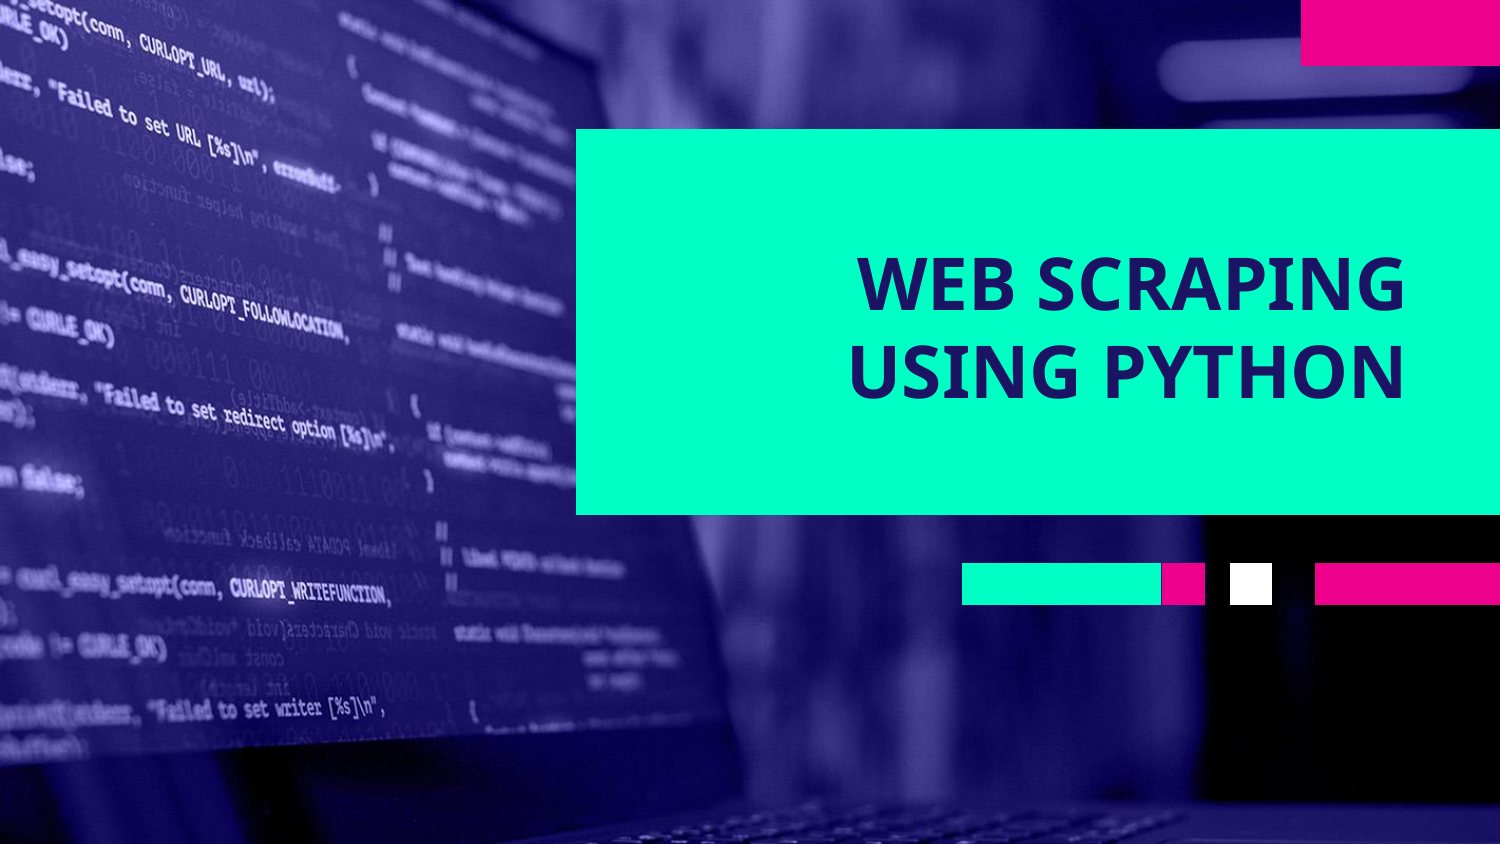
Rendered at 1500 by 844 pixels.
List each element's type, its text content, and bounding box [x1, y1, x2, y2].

title WEB SCRAPING USING PYTHON [617, 166, 1424, 485]
picture [0, 0, 1500, 844]
